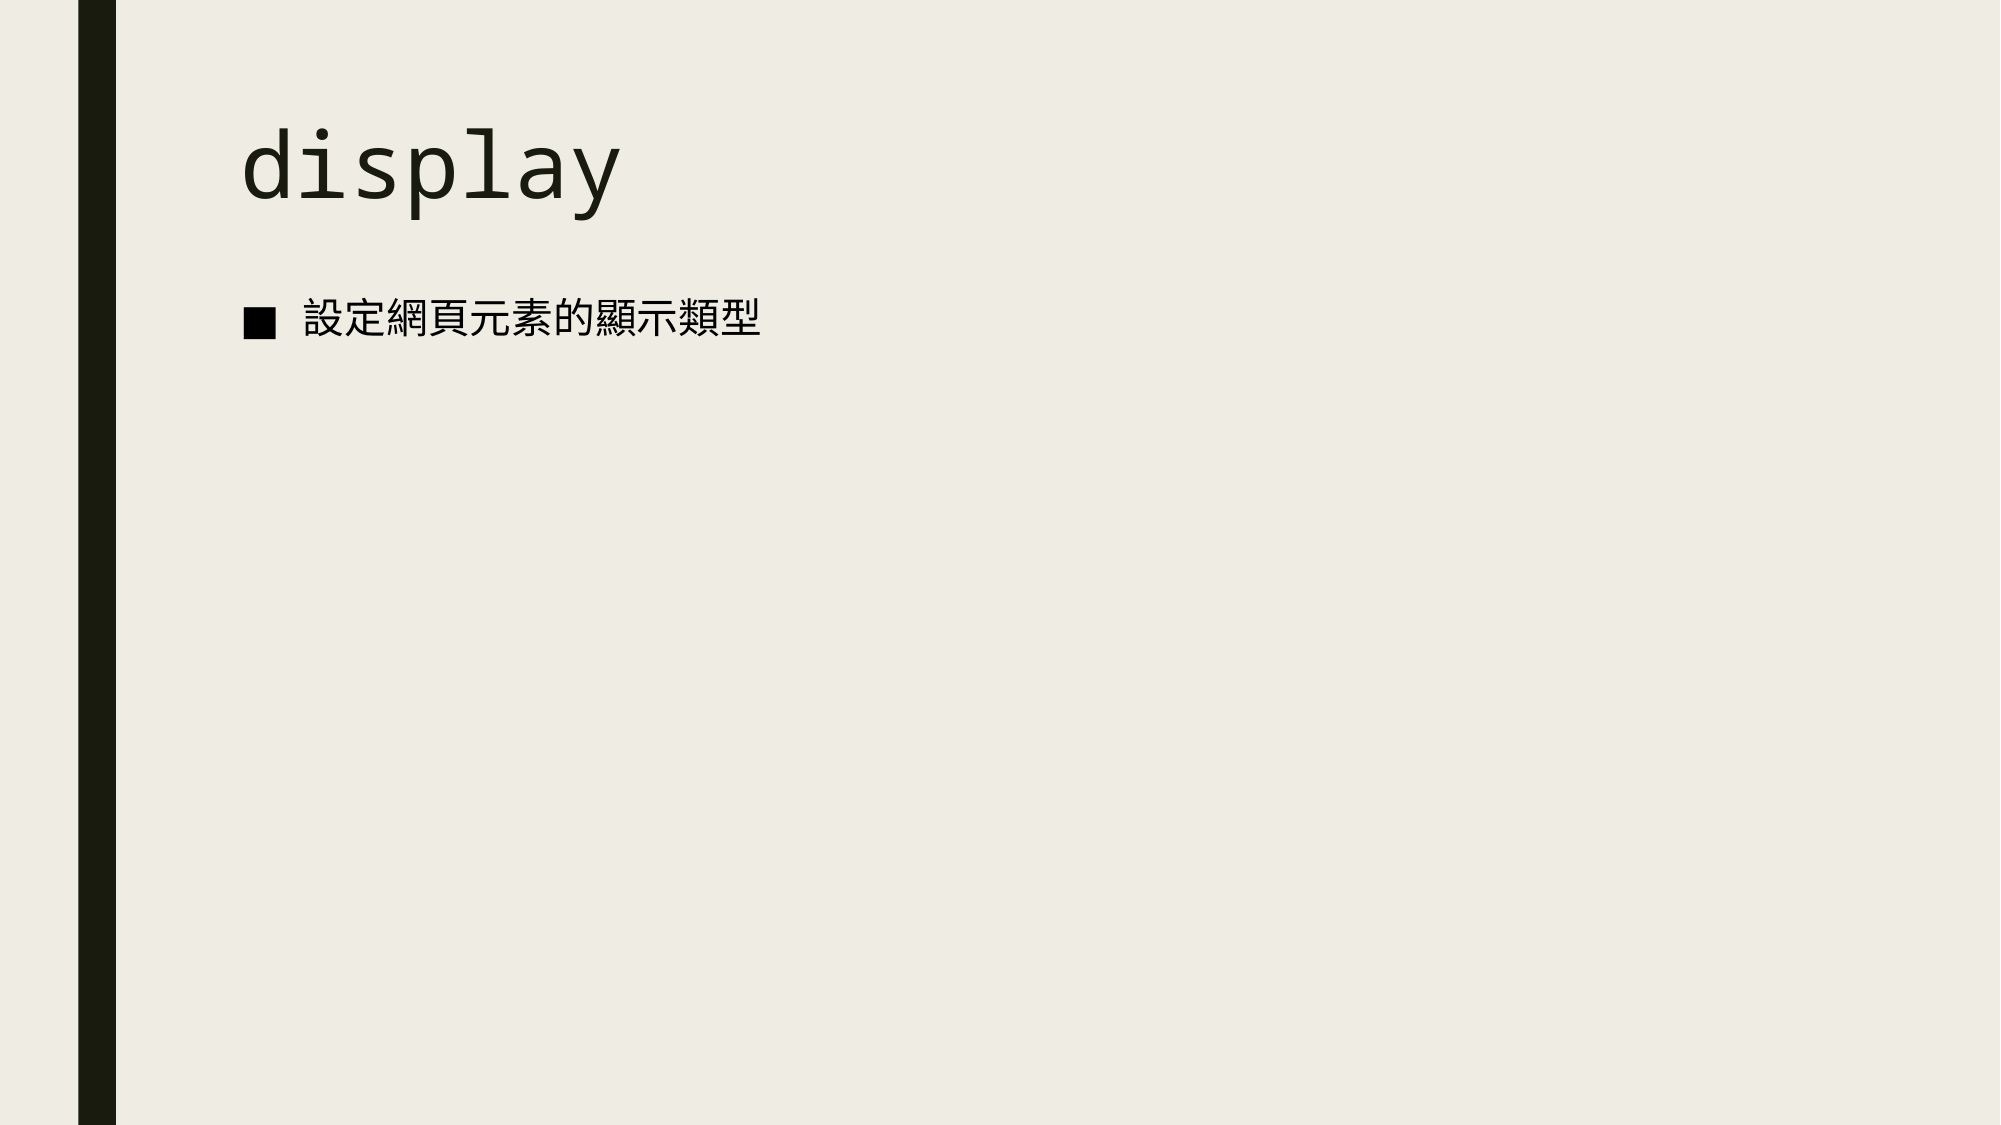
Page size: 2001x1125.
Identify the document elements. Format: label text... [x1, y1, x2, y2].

list 設定網頁元素的顯示類型 [225, 288, 1800, 392]
title display [225, 112, 1800, 236]
